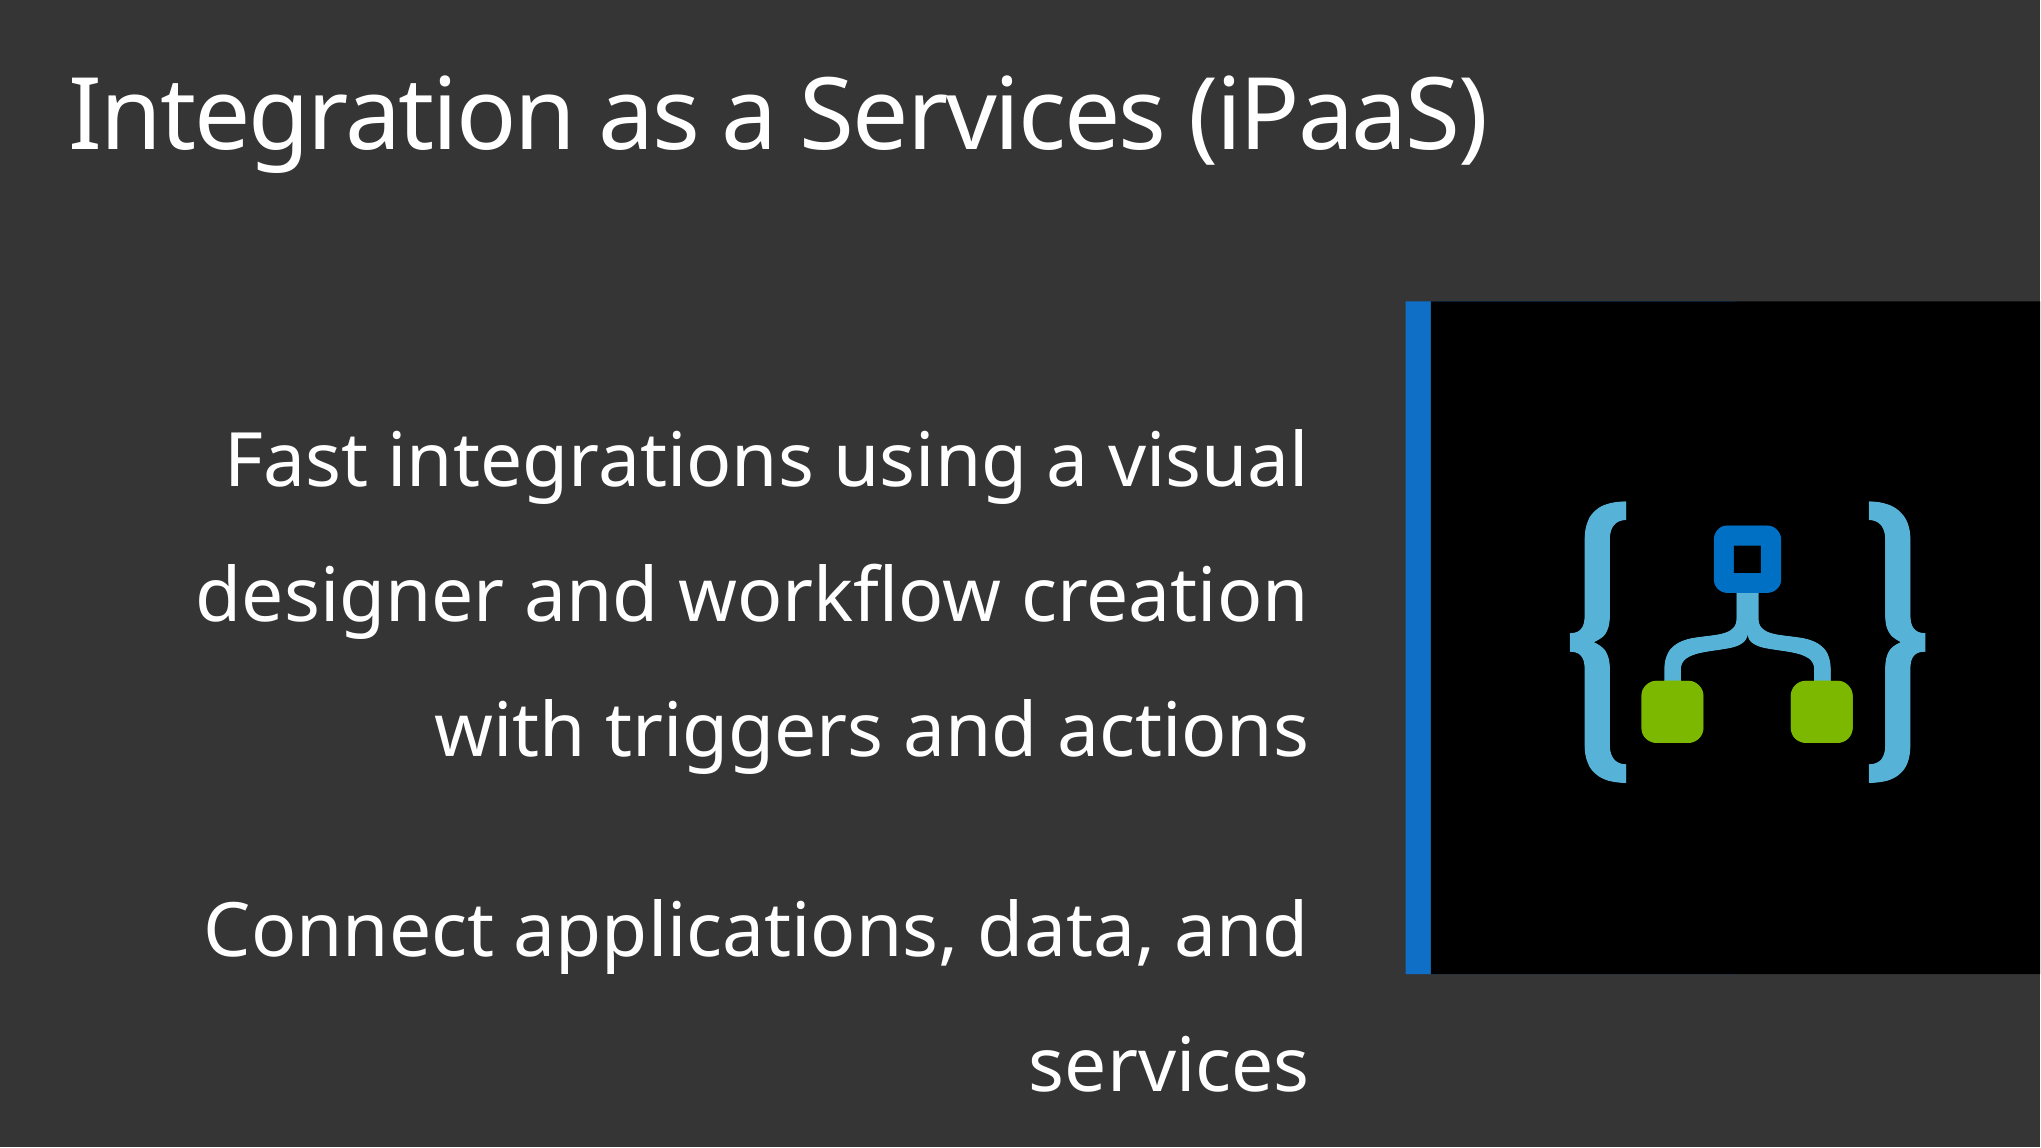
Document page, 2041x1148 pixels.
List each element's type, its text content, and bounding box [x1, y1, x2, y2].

list Fast integrations using a visual designer and workflow creation with triggers and actions Connect applications, data, and services Connect and orchestrate Azure Functions [106, 351, 1334, 1148]
title Integration as a Services (iPaaS) [45, 48, 1996, 199]
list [1544, 433, 1953, 843]
